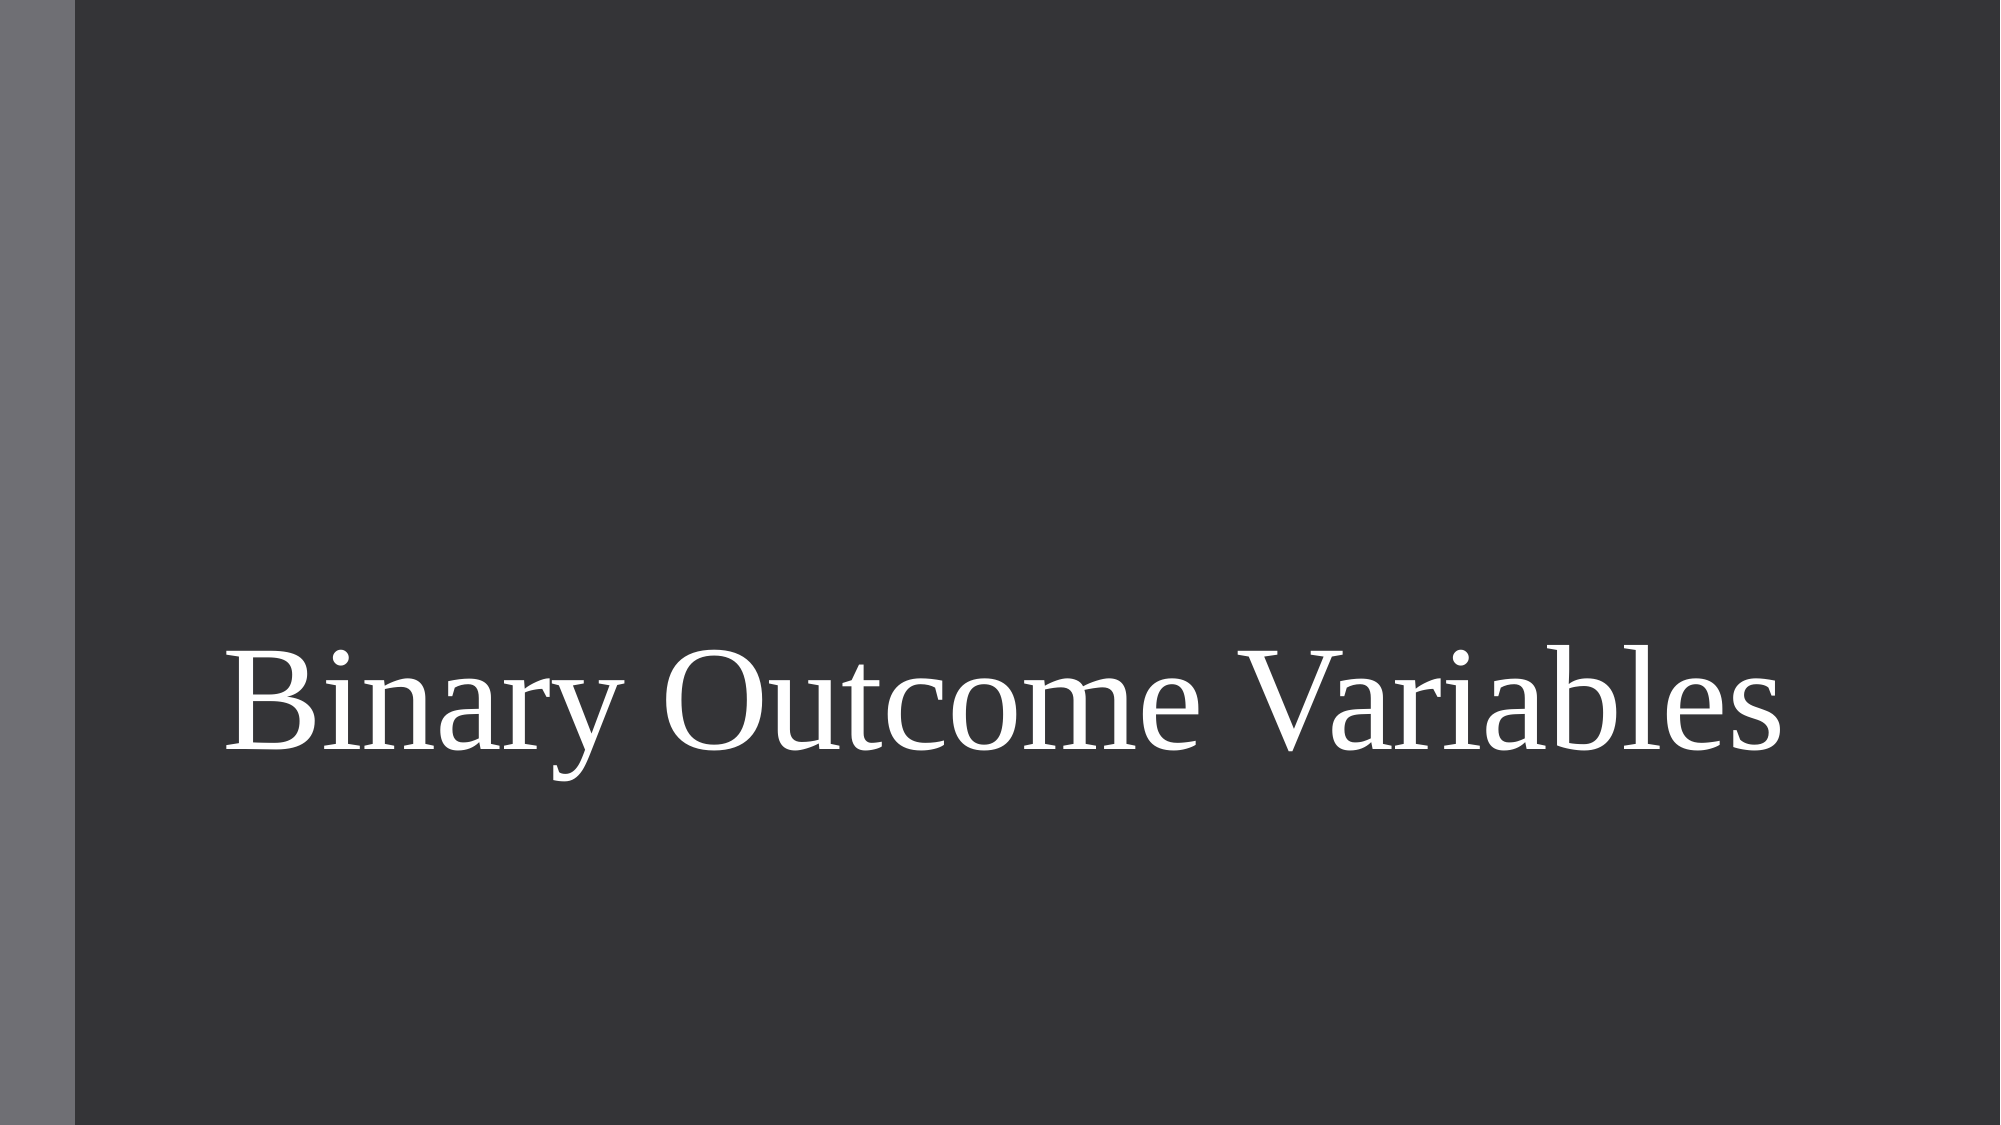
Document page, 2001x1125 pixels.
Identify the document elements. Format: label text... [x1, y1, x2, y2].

title Binary Outcome Variables [206, 124, 1938, 788]
